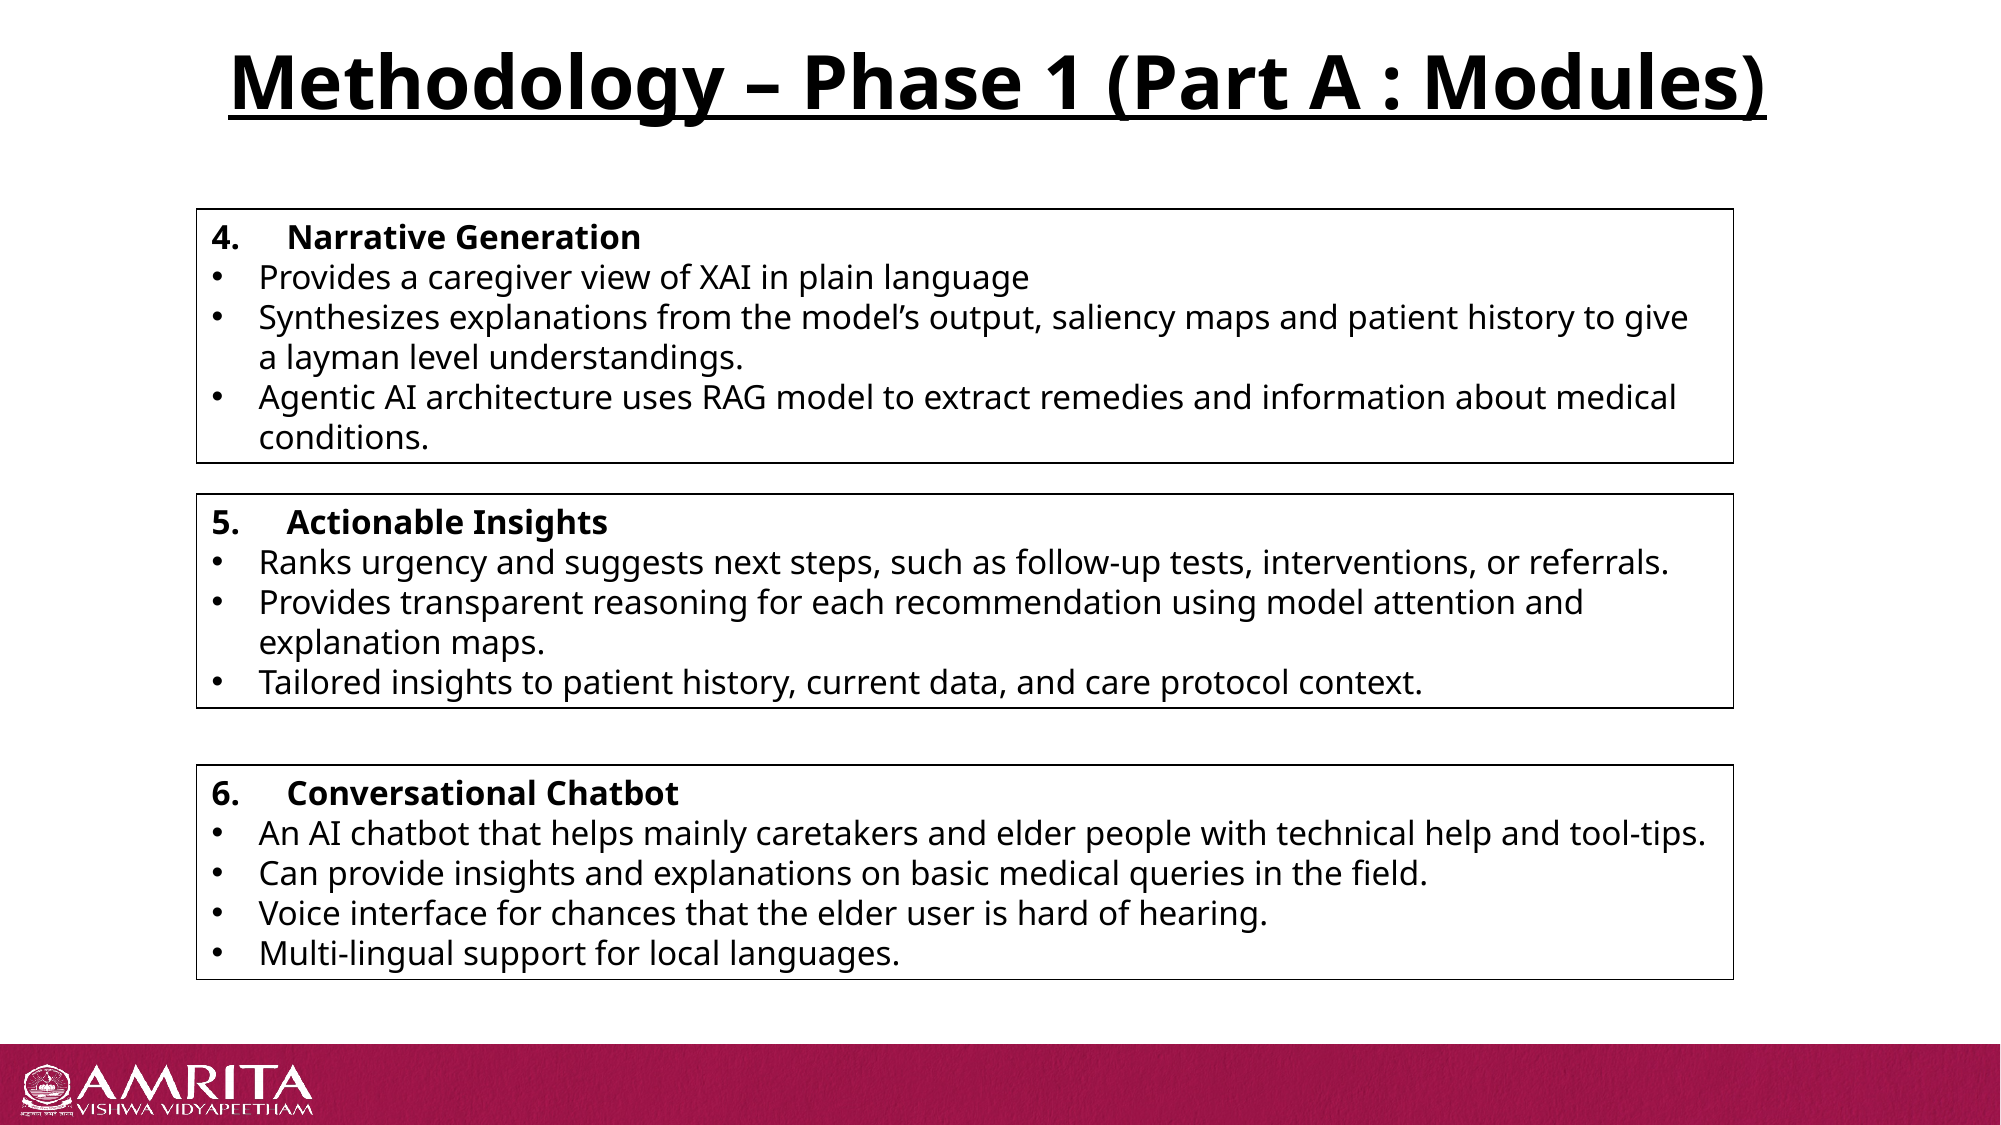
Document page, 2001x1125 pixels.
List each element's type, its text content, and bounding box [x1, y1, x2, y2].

picture [0, 1044, 2001, 1125]
text_box Actionable Insights Ranks urgency and suggests next steps, such as follow-up tests, interventions, or referrals. Provides transparent reasoning for each recommendation using model attention and explanation maps. Tailored insights to patient history, current data, and care protocol context. [196, 493, 1734, 709]
text_box Narrative Generation Provides a caregiver view of XAI in plain language Synthesizes explanations from the model’s output, saliency maps and patient history to give a layman level understandings. Agentic AI architecture uses RAG model to extract remedies and information about medical conditions. [196, 208, 1734, 464]
text_box Conversational Chatbot An AI chatbot that helps mainly caretakers and elder people with technical help and tool-tips. Can provide insights and explanations on basic medical queries in the field. Voice interface for chances that the elder user is hard of hearing. Multi-lingual support for local languages. [196, 765, 1734, 980]
title Methodology – Phase 1 (Part A : Modules) [213, 49, 1939, 121]
